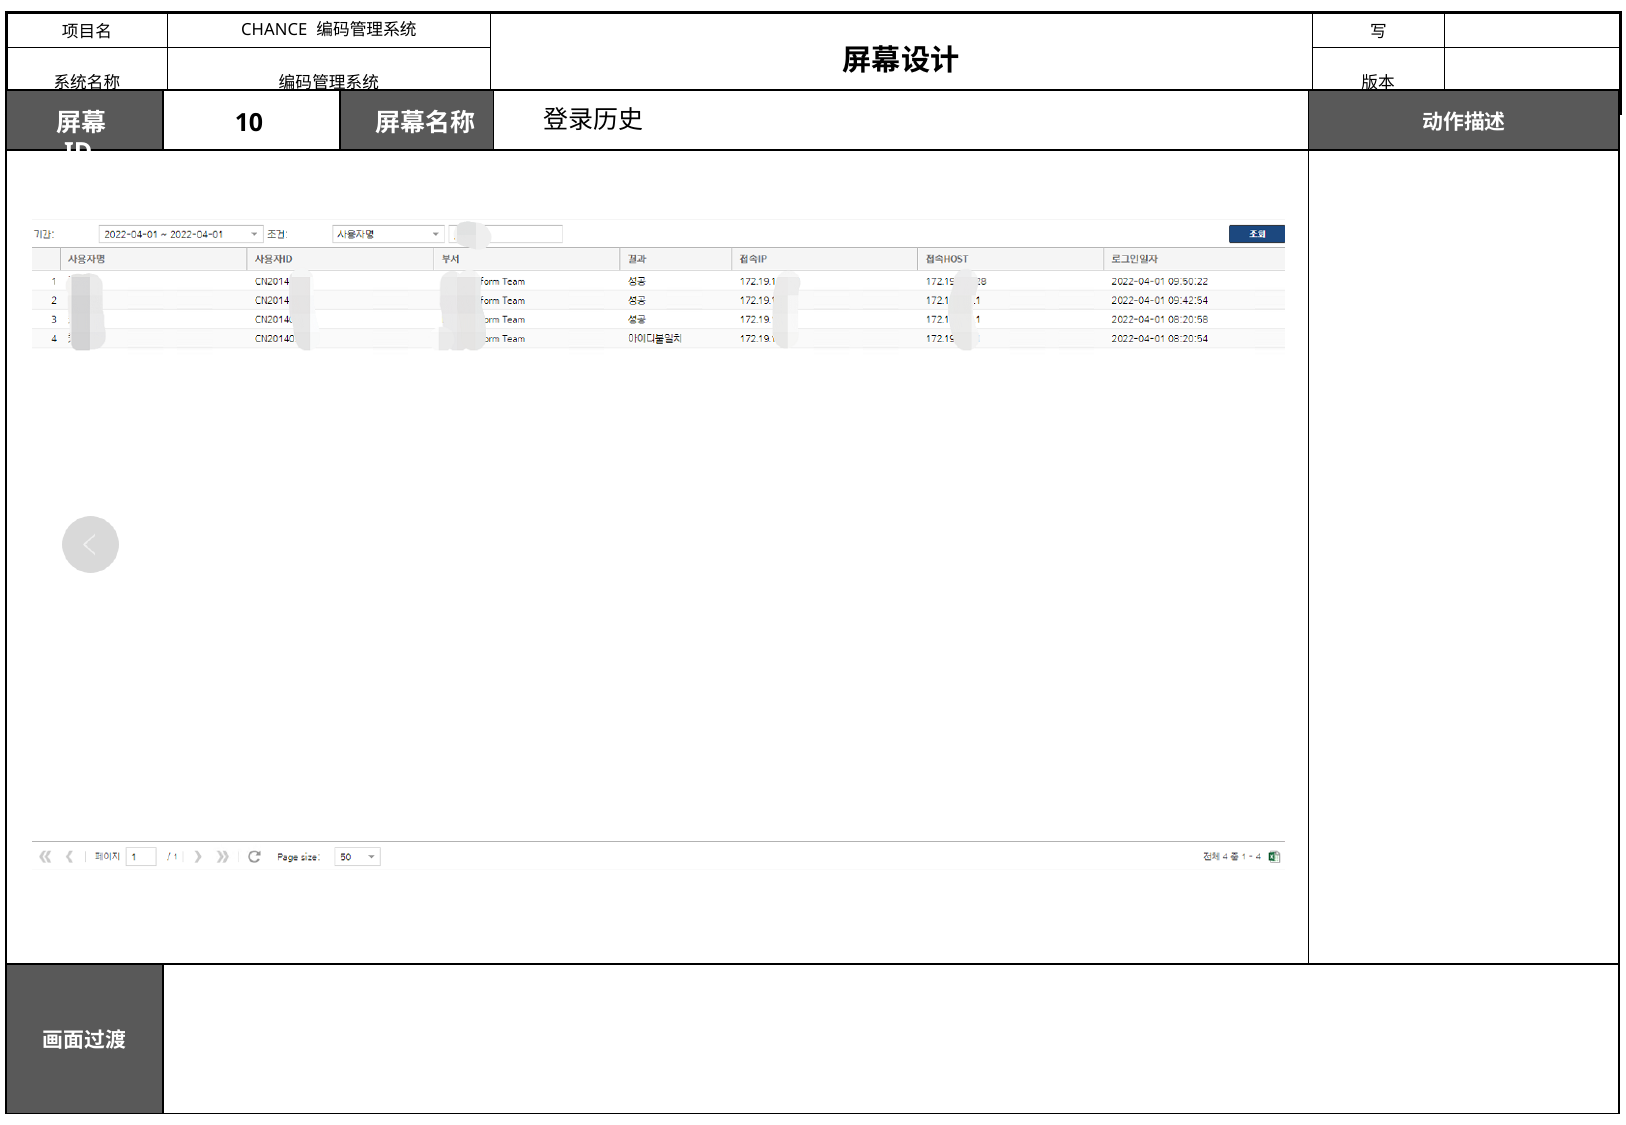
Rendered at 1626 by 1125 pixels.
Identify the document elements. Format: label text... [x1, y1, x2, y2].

picture [32, 219, 1286, 870]
text_box 屏幕 ID [23, 98, 140, 174]
text_box 10 [198, 98, 300, 144]
text_box 屏幕名称 [354, 98, 497, 144]
text_box 登录历史 [528, 96, 1002, 141]
